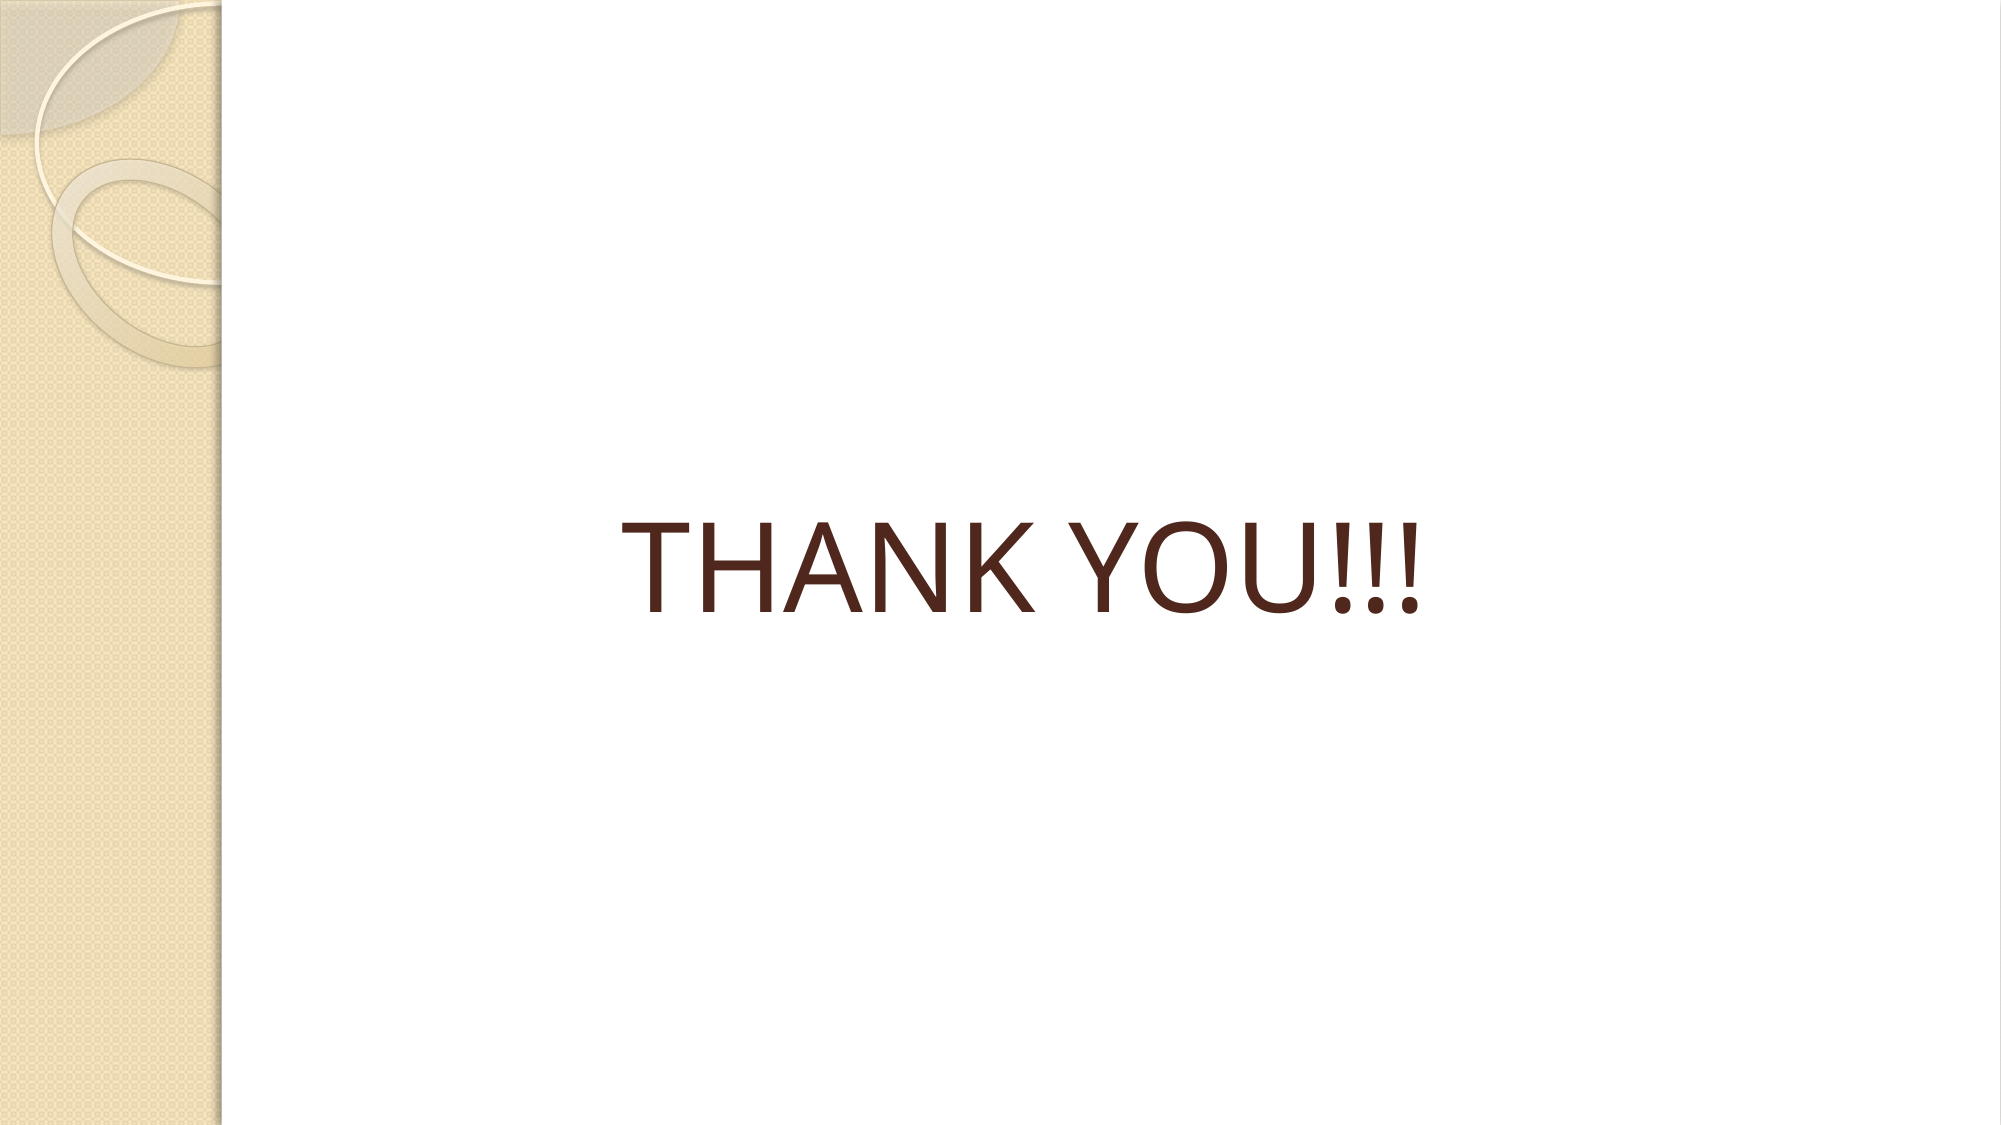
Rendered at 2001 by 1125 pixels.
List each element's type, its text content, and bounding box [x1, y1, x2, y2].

list THANK YOU!!! [459, 280, 1541, 845]
